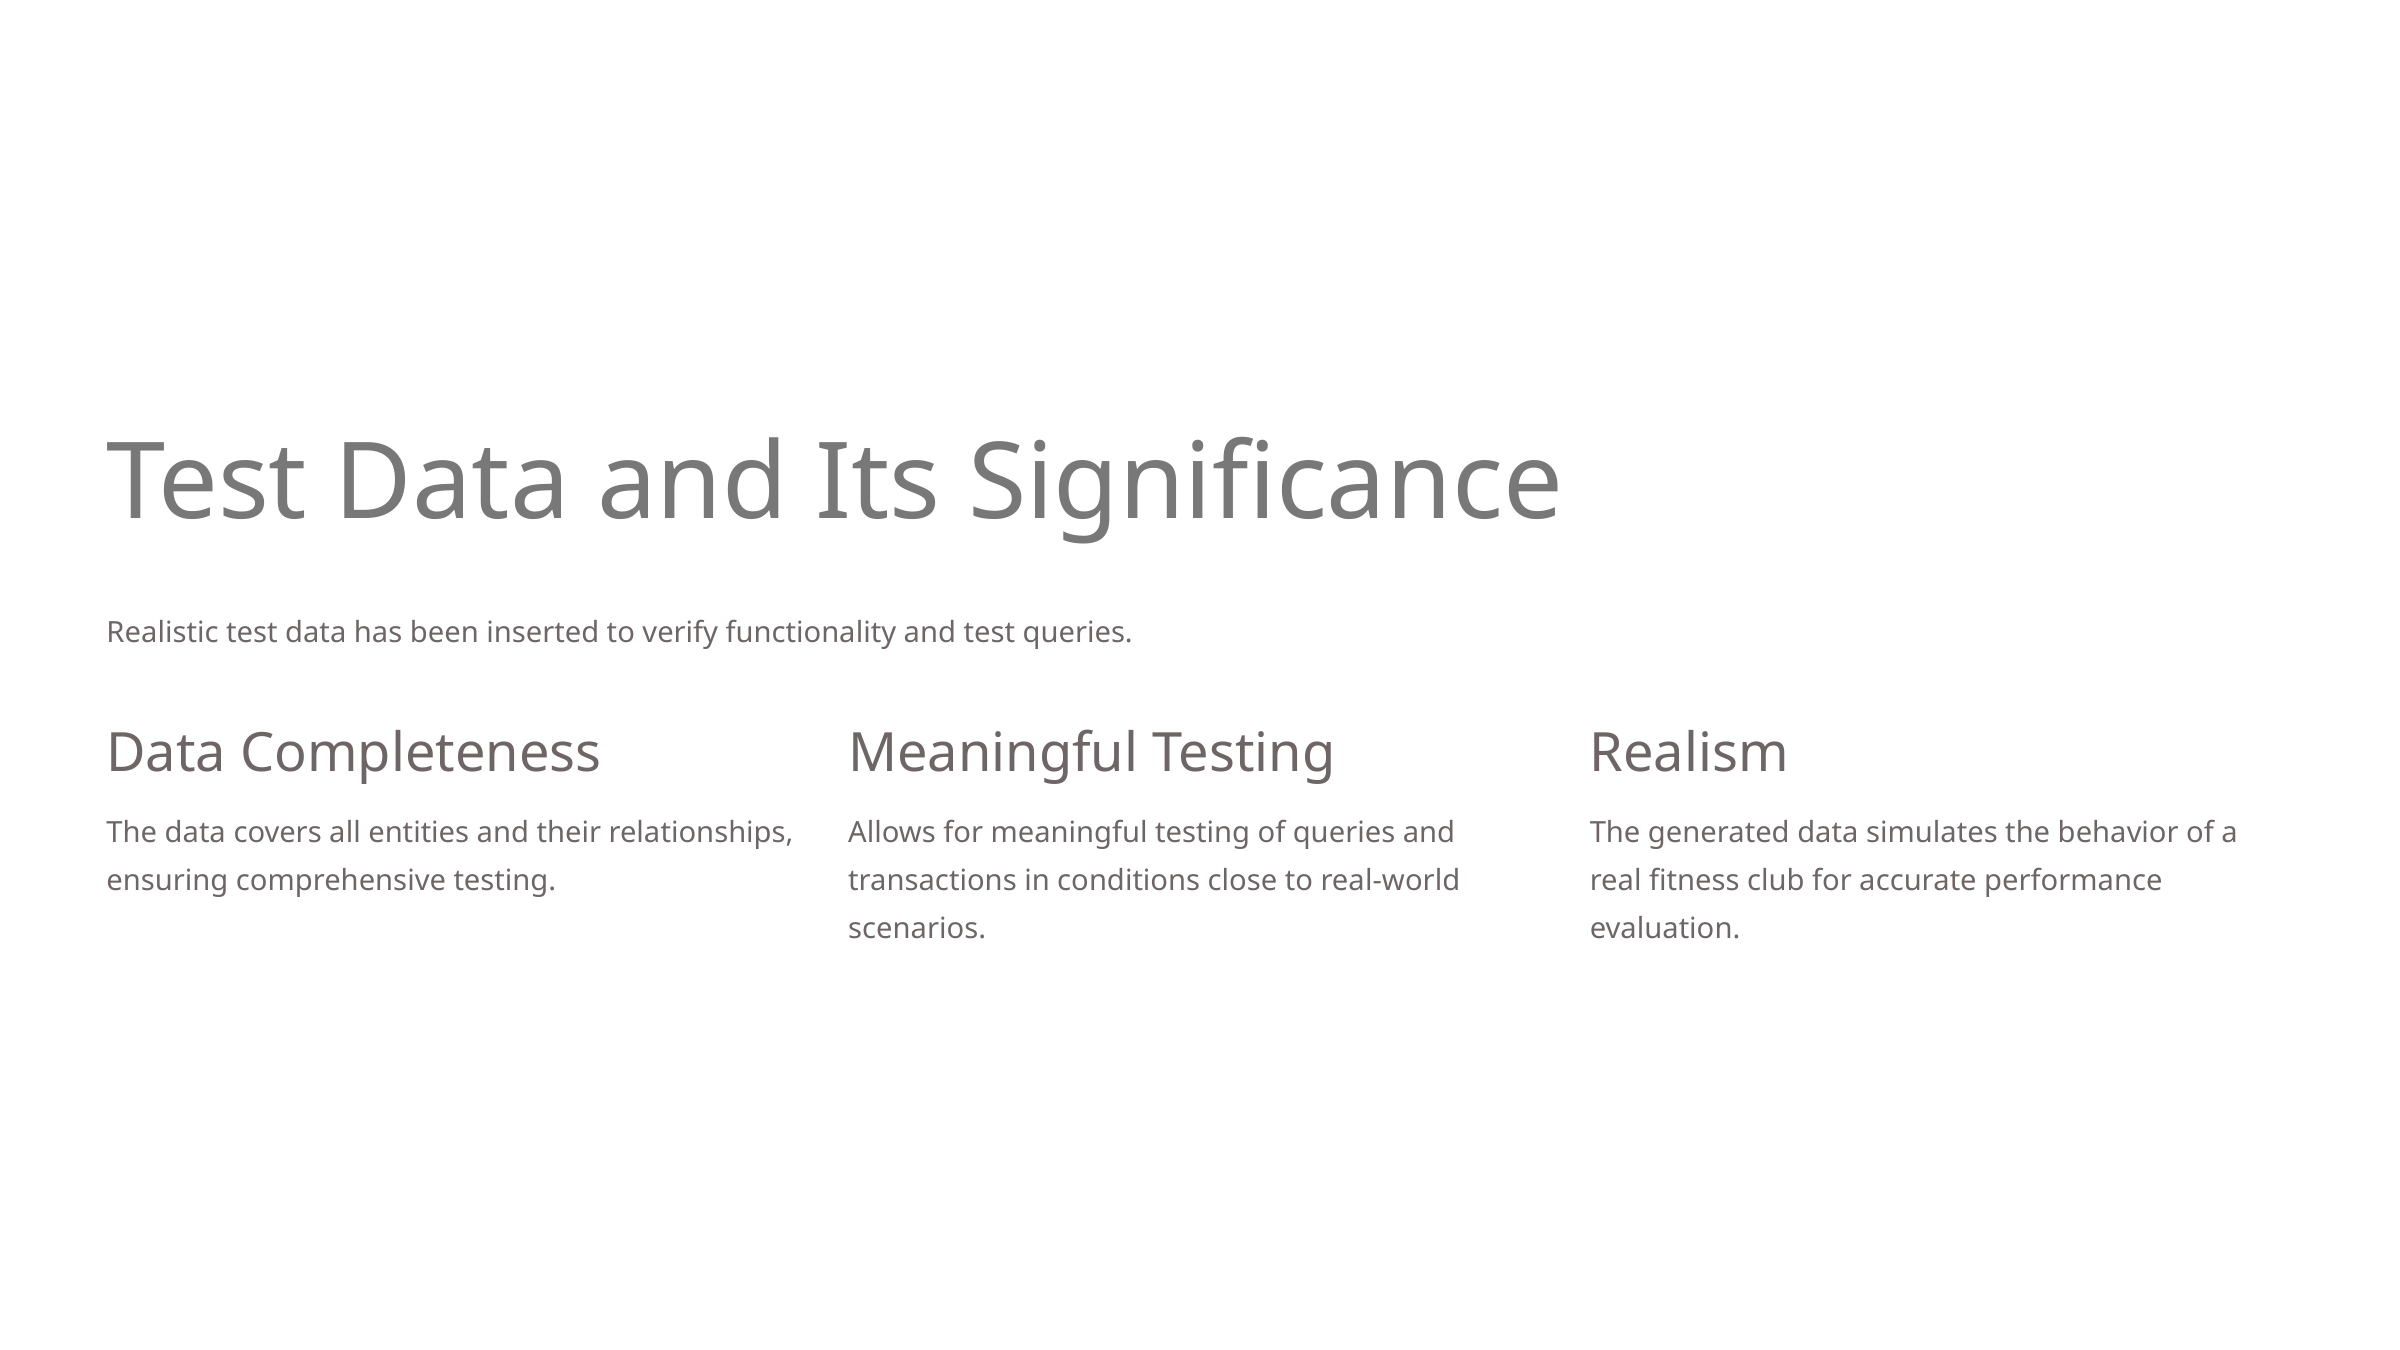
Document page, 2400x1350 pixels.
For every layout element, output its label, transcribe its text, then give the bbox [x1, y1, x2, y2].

text_box Data Completeness [106, 714, 654, 783]
text_box The data covers all entities and their relationships, ensuring comprehensive testing. [106, 800, 811, 947]
text_box Test Data and Its Significance [106, 403, 1551, 540]
text_box Allows for meaningful testing of queries and transactions in conditions close to real-world scenarios. [848, 800, 1552, 947]
text_box Realistic test data has been inserted to verify functionality and test queries. [106, 600, 2294, 650]
text_box The generated data simulates the behavior of a real fitness club for accurate performance evaluation. [1589, 800, 2294, 947]
text_box Realism [1589, 714, 2137, 783]
text_box Meaningful Testing [848, 714, 1395, 783]
